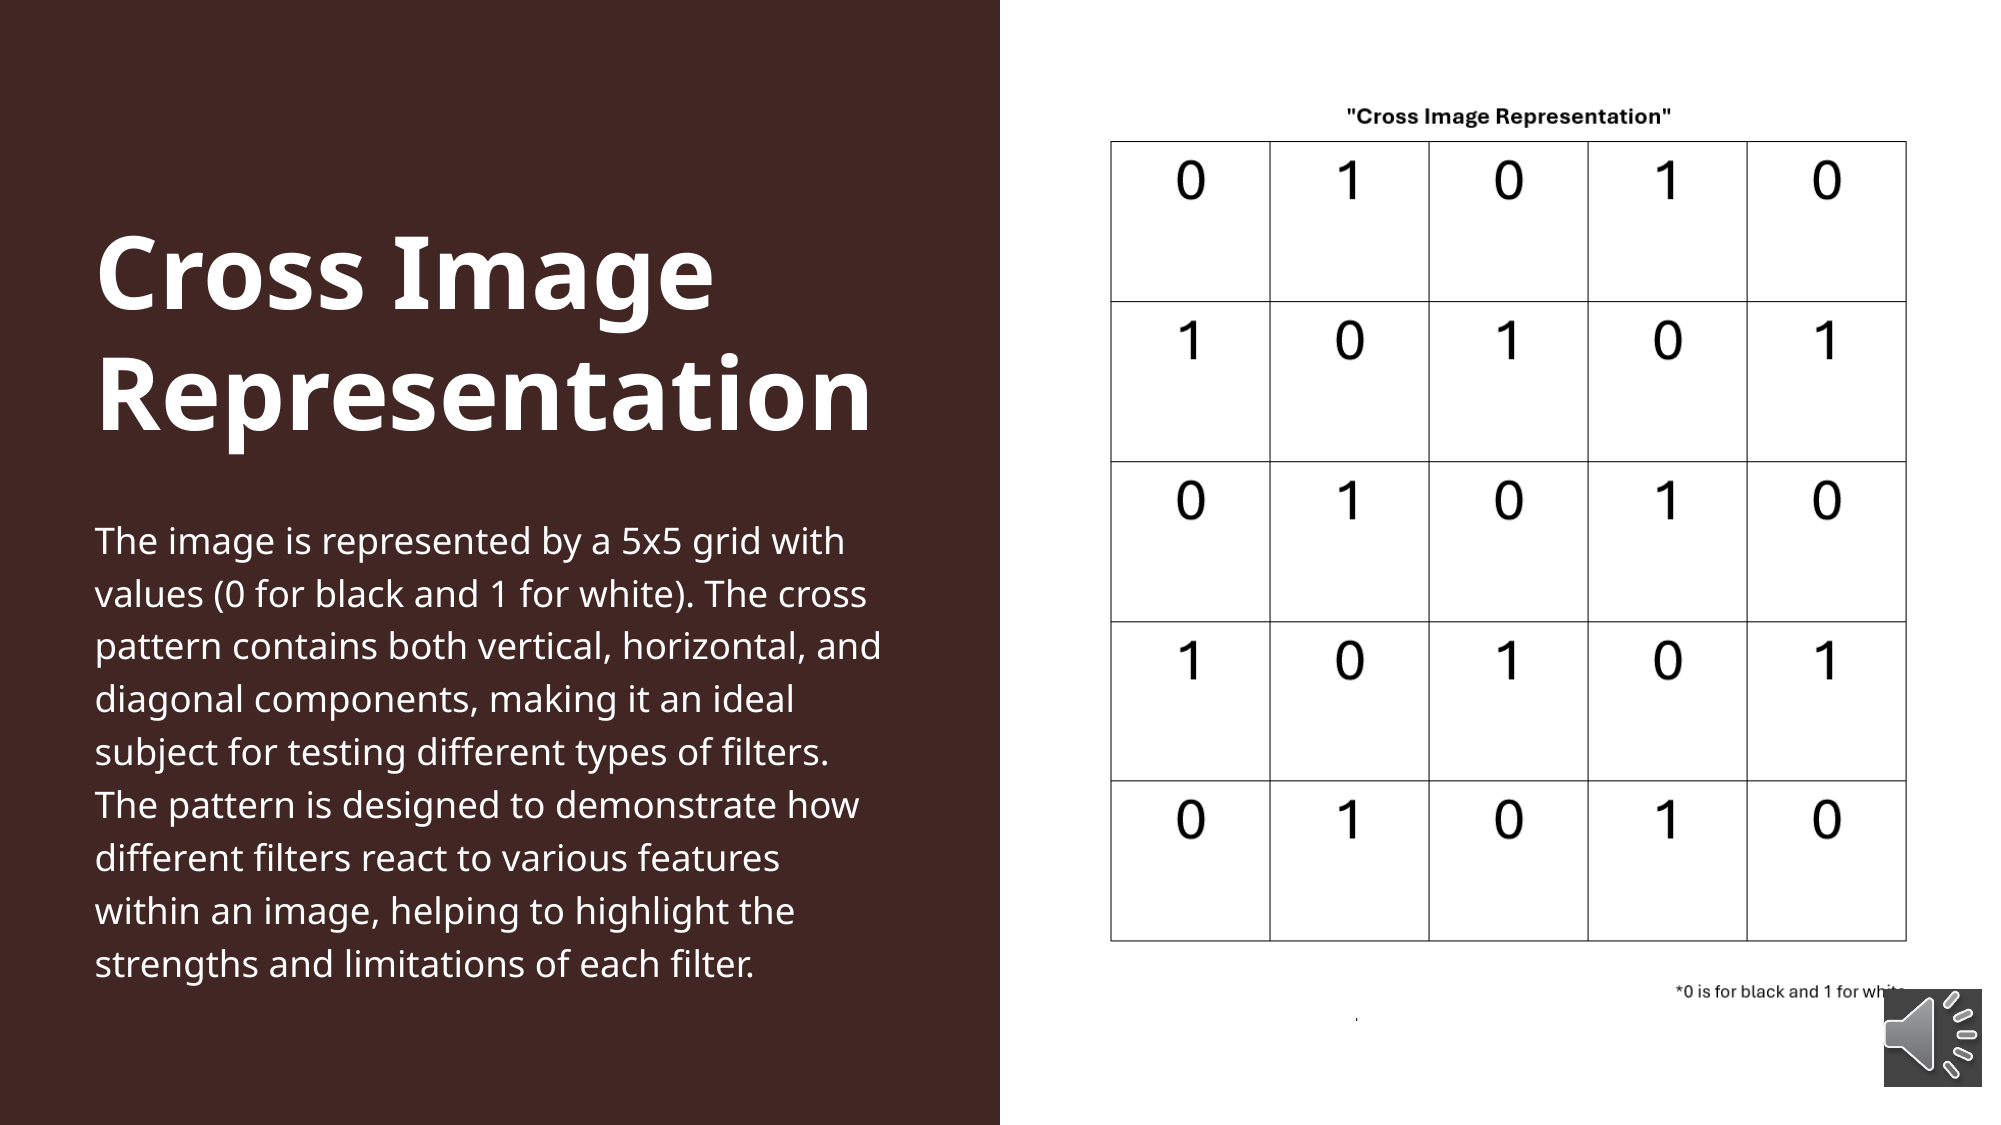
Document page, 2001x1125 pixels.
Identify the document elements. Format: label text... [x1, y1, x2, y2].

text_box [0, 0, 1001, 1125]
picture [1084, 87, 1984, 1088]
title Cross Image Representation [79, 111, 904, 459]
list The image is represented by a 5x5 grid with values (0 for black and 1 for white). The cross pattern contains both vertical, horizontal, and diagonal components, making it an ideal subject for testing different types of filters. The pattern is designed to demonstrate how different filters react to various features within an image, helping to highlight the strengths and limitations of each filter. [79, 501, 904, 1014]
text_box [1001, 0, 2000, 1125]
